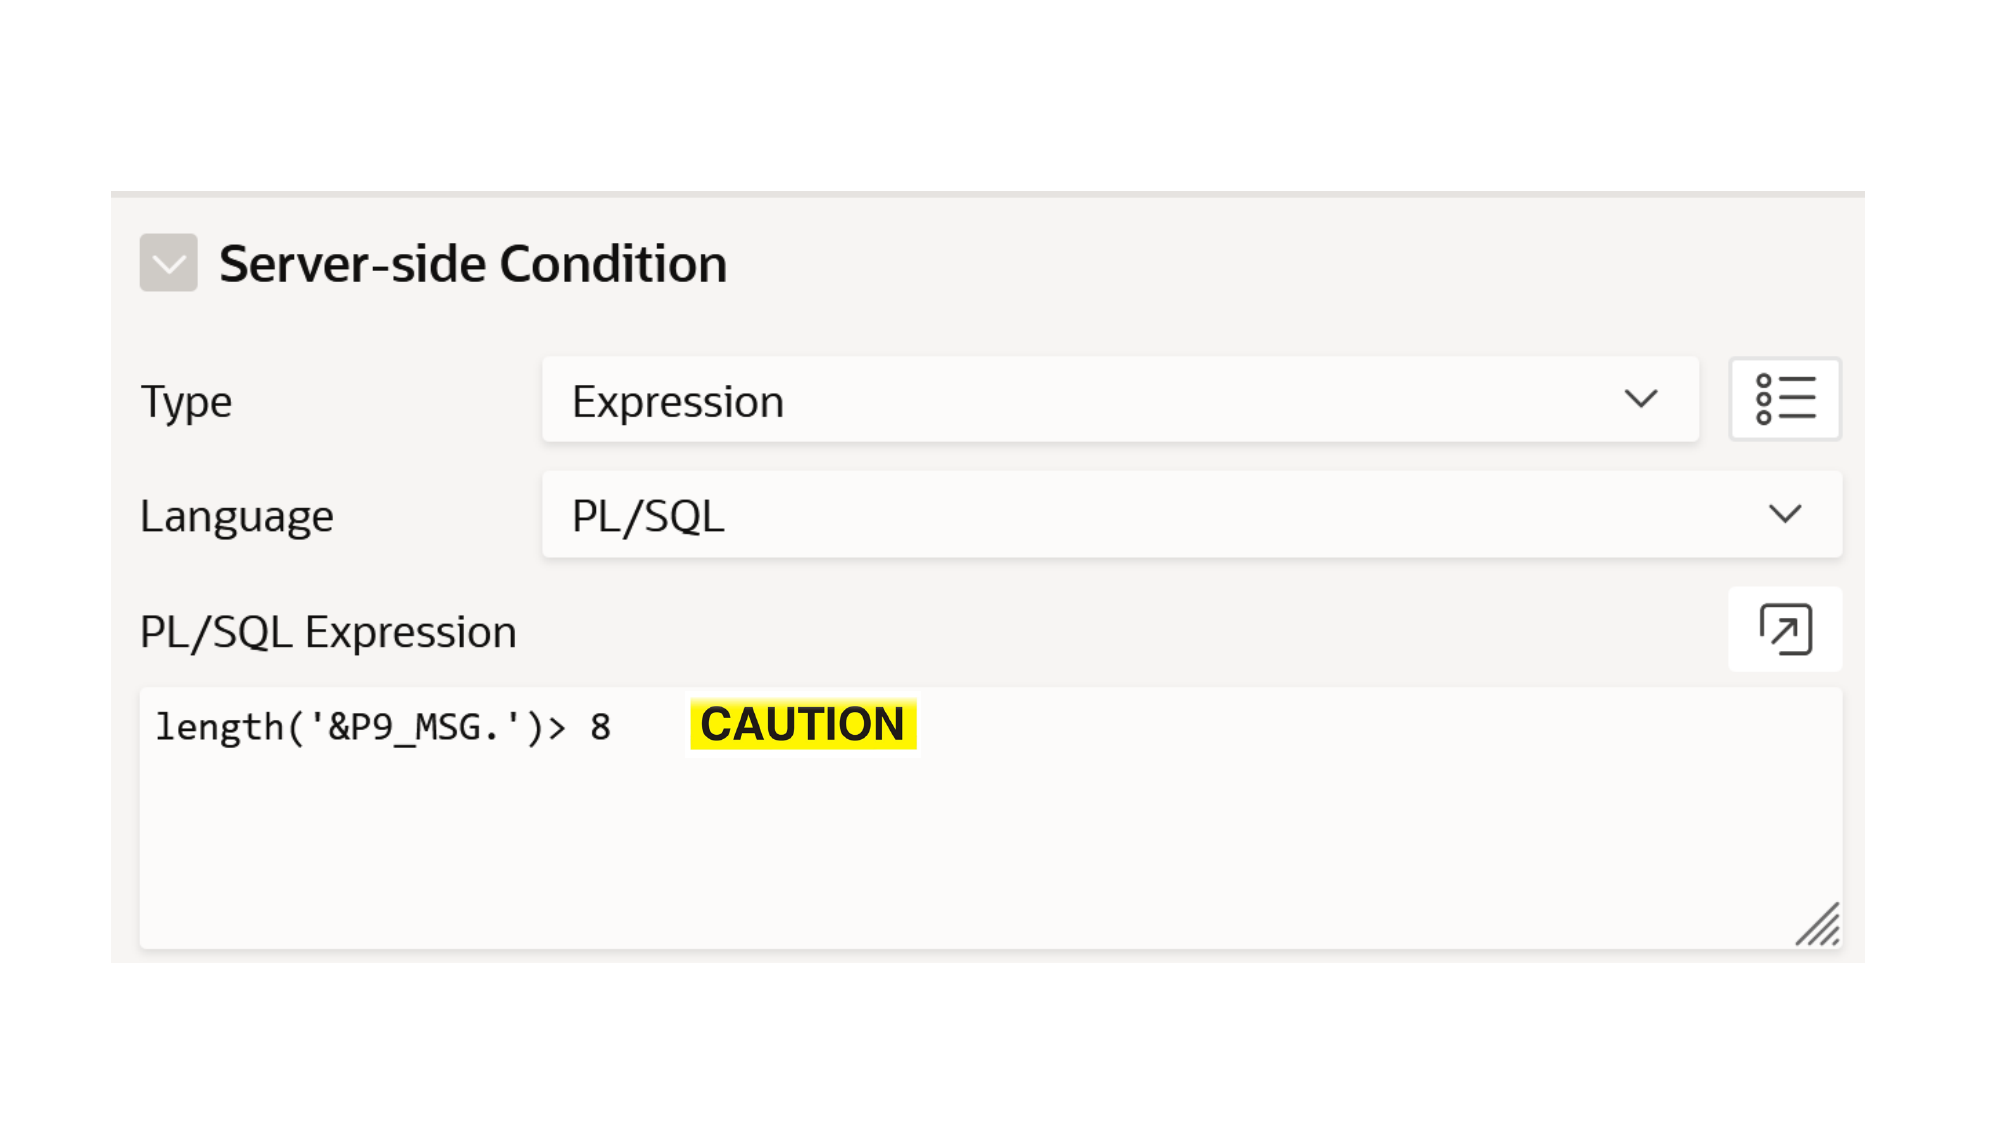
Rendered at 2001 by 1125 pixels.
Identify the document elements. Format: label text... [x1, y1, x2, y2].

picture [111, 190, 1865, 964]
text_box Interested? Read more and get in touch https://mashprogram.wordpress.com [137, 802, 1921, 1125]
